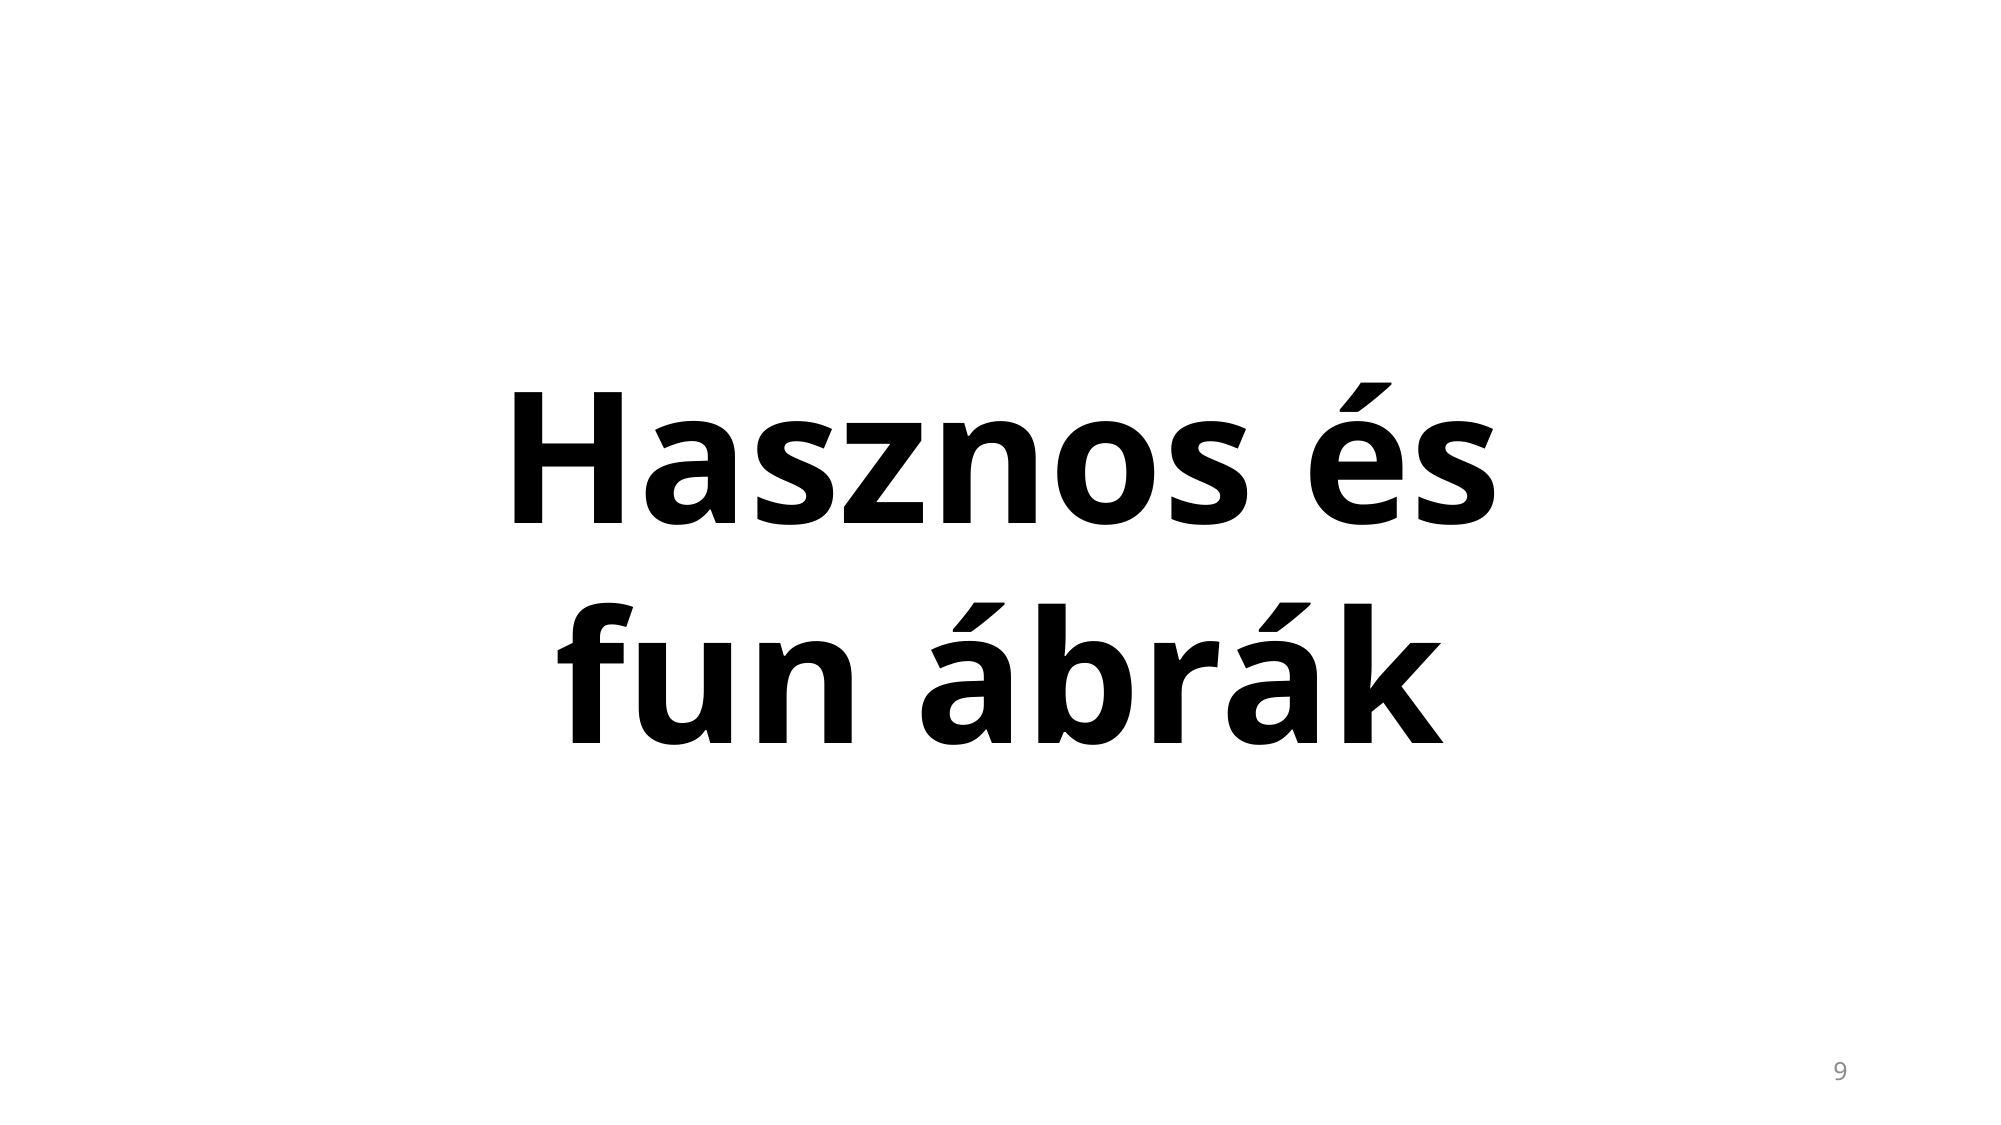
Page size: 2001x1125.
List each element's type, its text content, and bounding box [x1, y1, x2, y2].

slide_number 9 [1412, 1042, 1863, 1103]
text_box Hasznos és fun ábrák [331, 332, 1669, 788]
